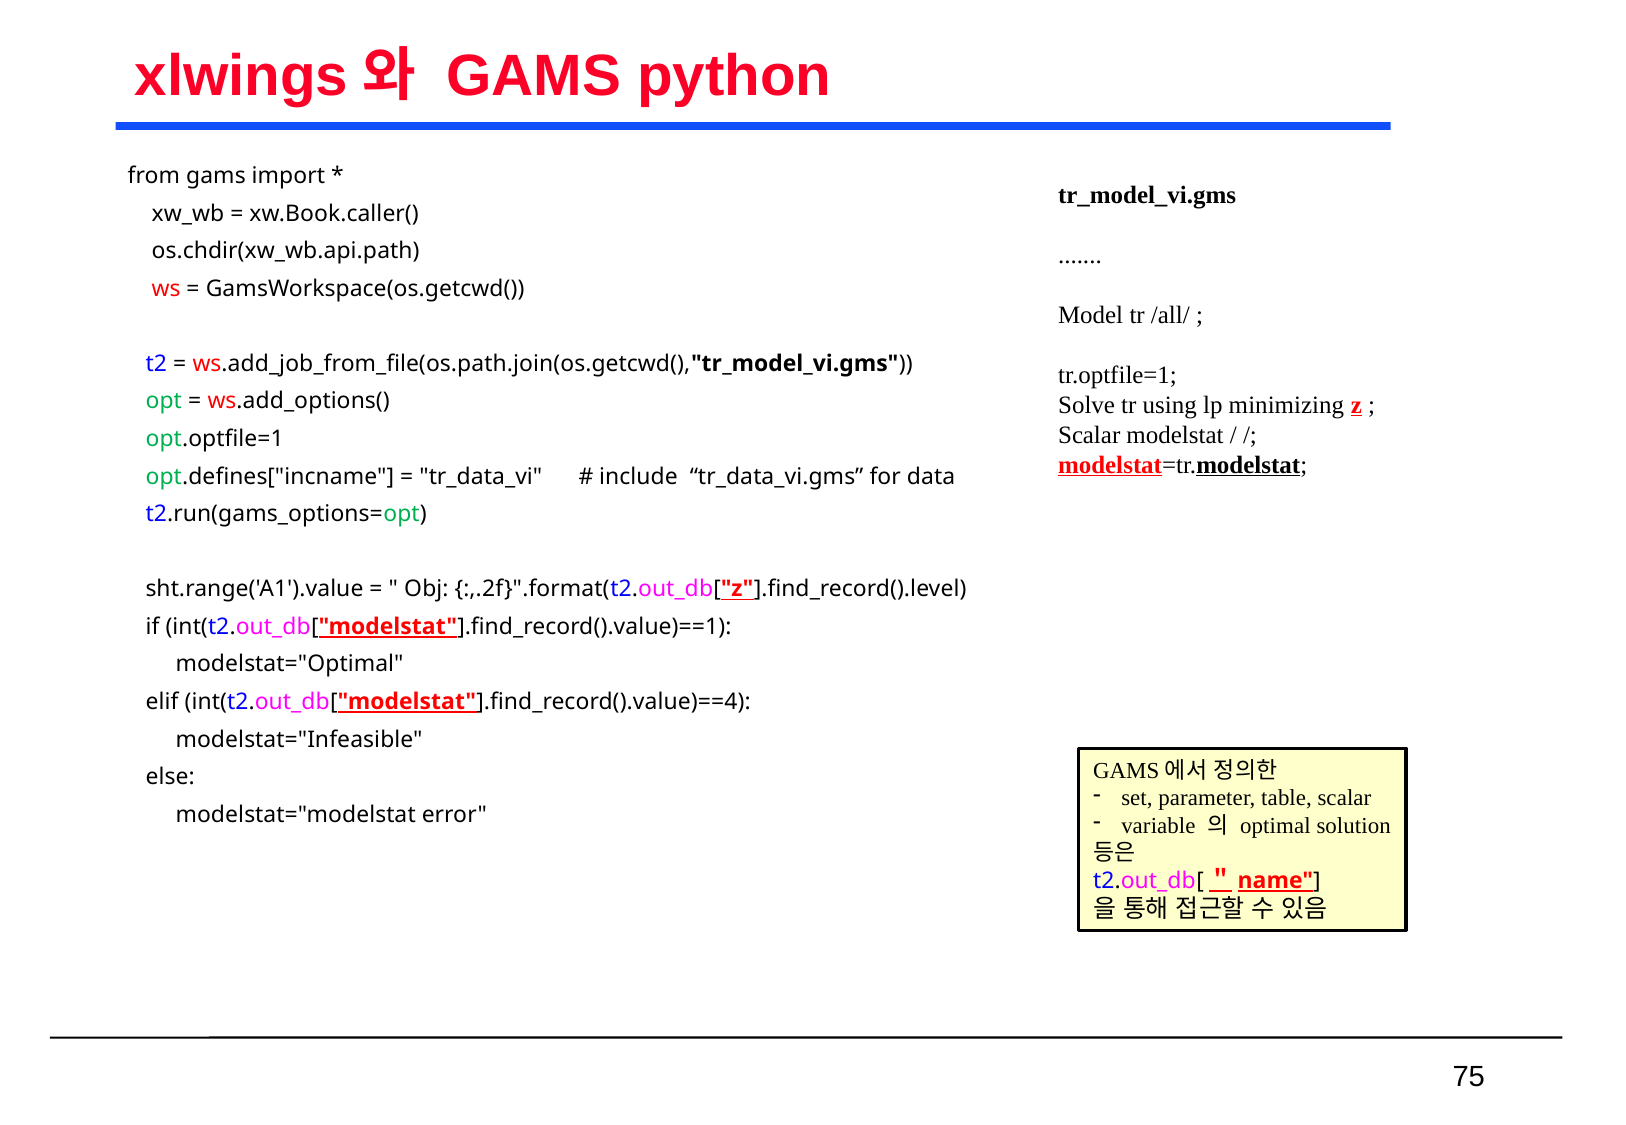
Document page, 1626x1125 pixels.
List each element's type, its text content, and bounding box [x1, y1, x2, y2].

list from gams import * xw_wb = xw.Book.caller() os.chdir(xw_wb.api.path) ws = GamsWorkspace(os.getcwd()) t2 = ws.add_job_from_file(os.path.join(os.getcwd(),"tr_model_vi.gms")) opt = ws.add_options() opt.optfile=1 opt.defines["incname"] = "tr_data_vi" # include “tr_data_vi.gms” for data t2.run(gams_options=opt) sht.range('A1').value = " Obj: {:,.2f}".format(t2.out_db["z"].find_record().level) if (int(t2.out_db["modelstat"].find_record().value)==1): modelstat="Optimal" elif (int(t2.out_db["modelstat"].find_record().value)==4): modelstat="Infeasible" else: modelstat="modelstat error" [112, 147, 1015, 908]
slide_number 75 [1162, 1049, 1501, 1101]
text_box tr_model_vi.gms ....... Model tr /all/ ; tr.optfile=1; Solve tr using lp minimizing z ; Scalar modelstat / /; modelstat=tr.modelstat; [1043, 171, 1500, 486]
title xlwings와 GAMS python [119, 30, 1514, 124]
text_box GAMS에서 정의한 set, parameter, table, scalar variable 의 optimal solution 등은 t2.out_db[＂name"] 을 통해 접근할 수 있음 [1078, 748, 1406, 931]
